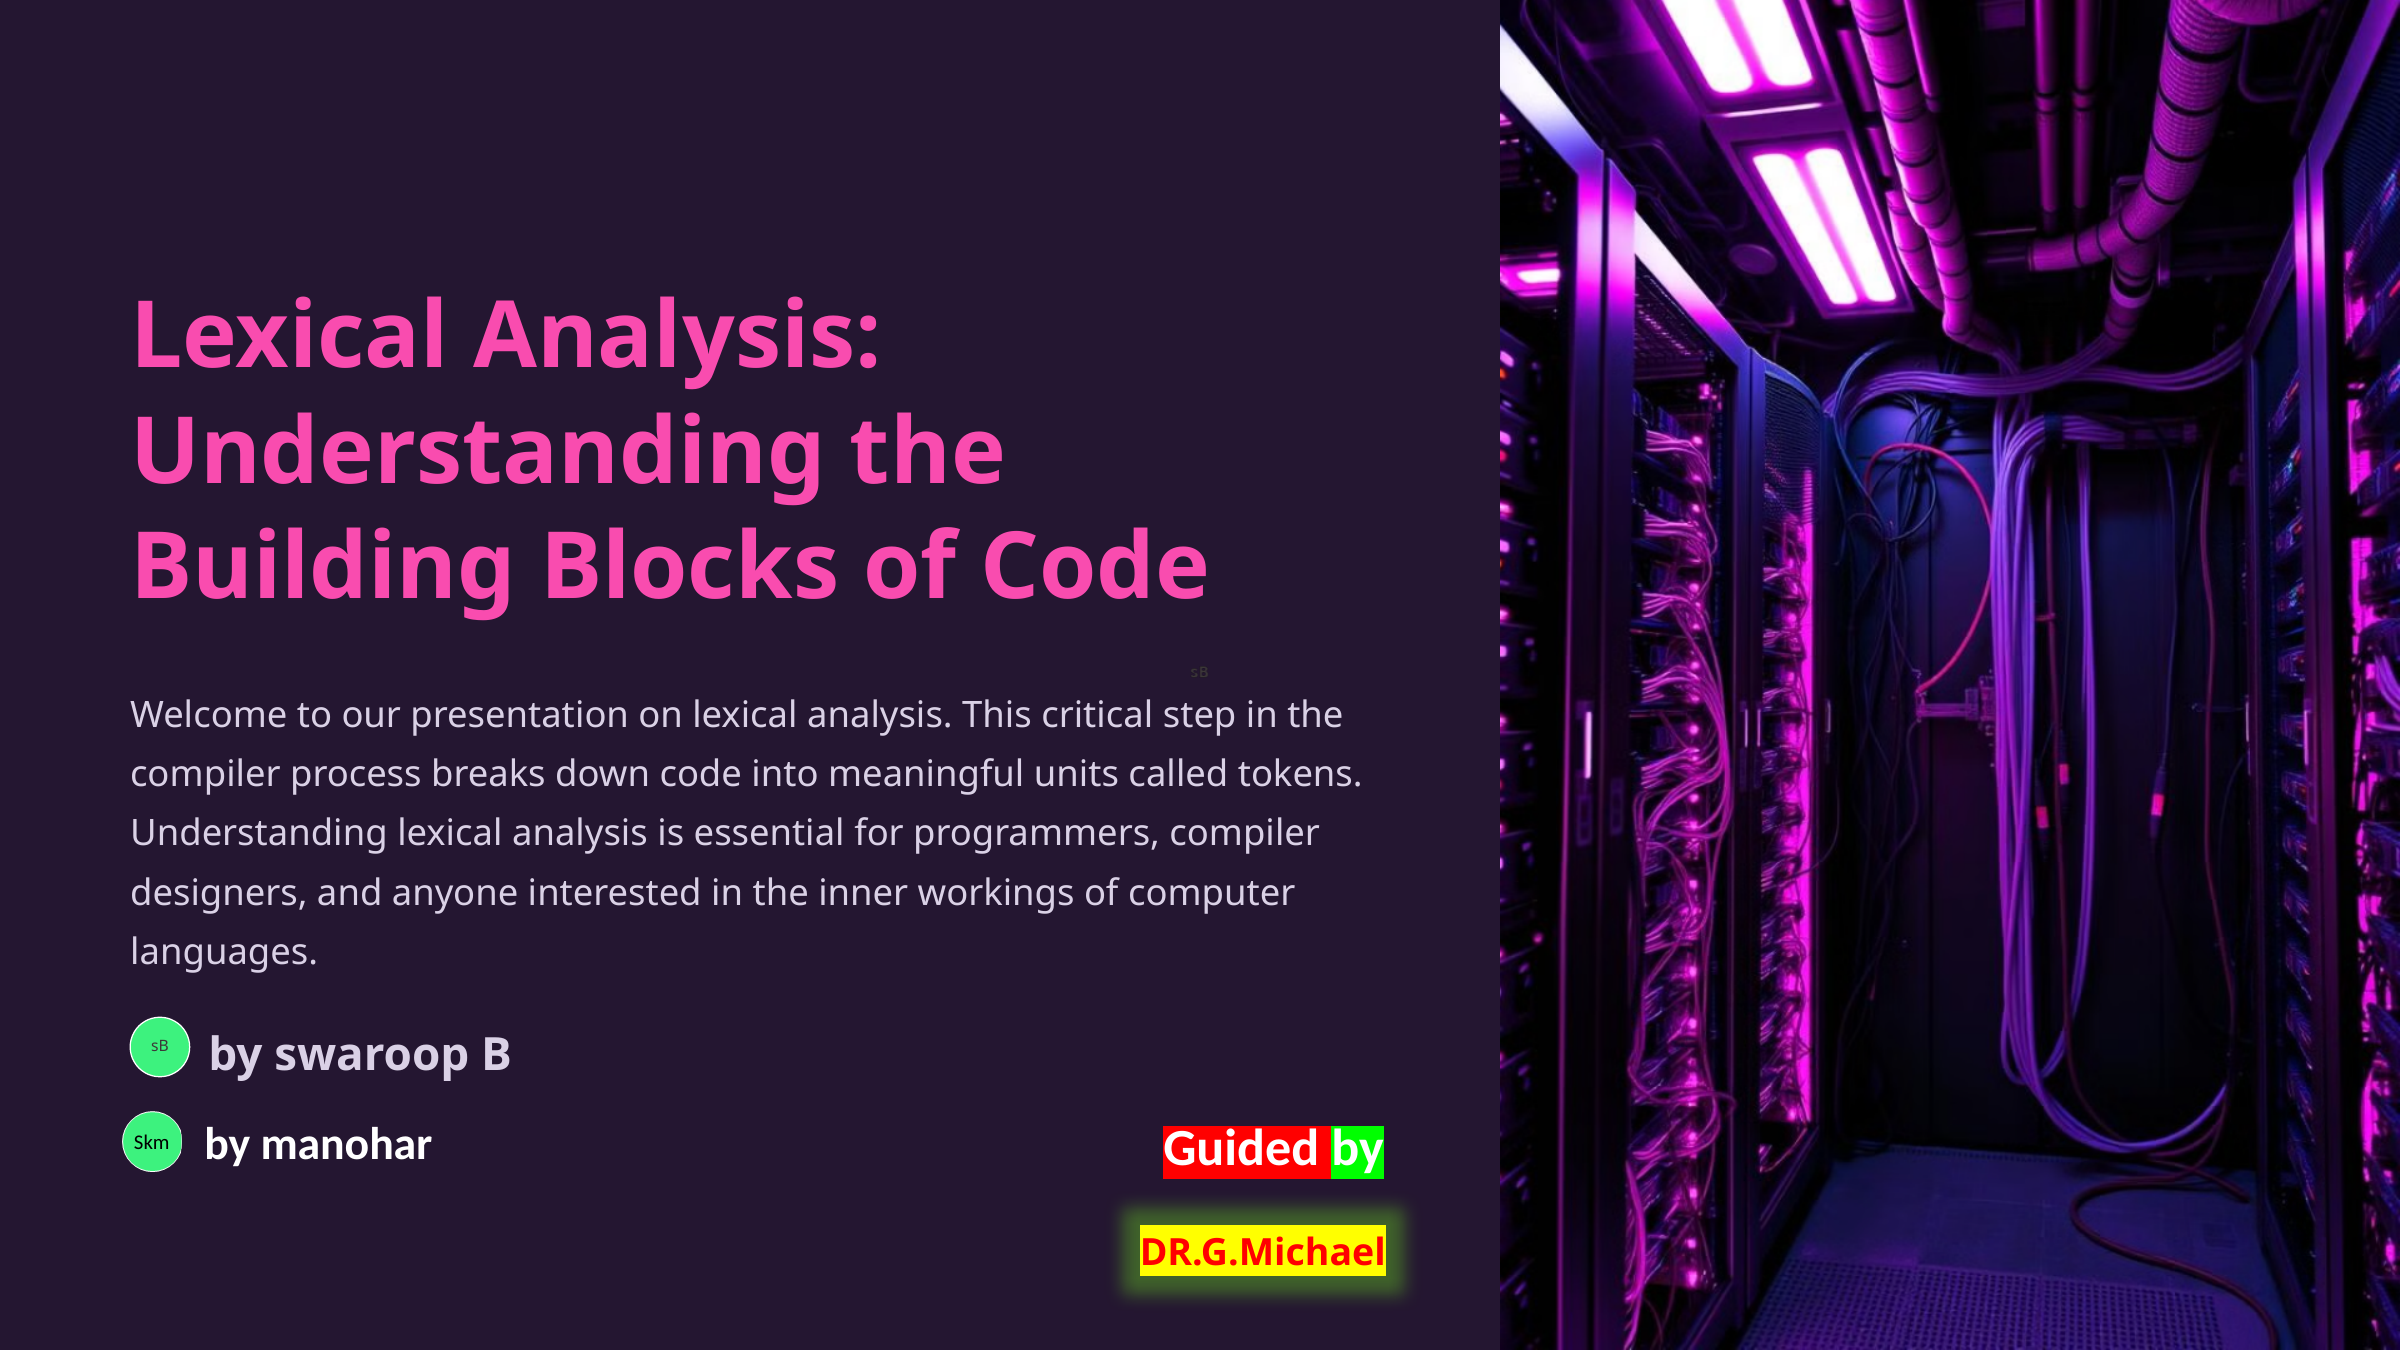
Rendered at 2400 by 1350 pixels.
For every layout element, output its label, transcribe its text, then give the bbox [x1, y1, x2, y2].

picture [1499, 0, 2400, 1350]
text_box [130, 1017, 190, 1077]
text_box Welcome to our presentation on lexical analysis. This critical step in the compiler process breaks down code into meaningful units called tokens. Understanding lexical analysis is essential for programmers, compiler designers, and anyone interested in the inner workings of computer languages. [130, 674, 1370, 973]
text_box by swaroop B [208, 1014, 492, 1080]
text_box Skm [182, 1121, 189, 1162]
picture [122, 1111, 182, 1172]
text_box DR.G.Michael [1124, 1175, 1499, 1281]
text_box Lexical Analysis: Understanding the Building Blocks of Code [130, 270, 1370, 620]
text_box Guided by [1148, 1106, 1499, 1184]
text_box sB [150, 1039, 170, 1055]
picture [1180, 657, 1219, 692]
text_box by manohar [189, 1106, 1148, 1176]
